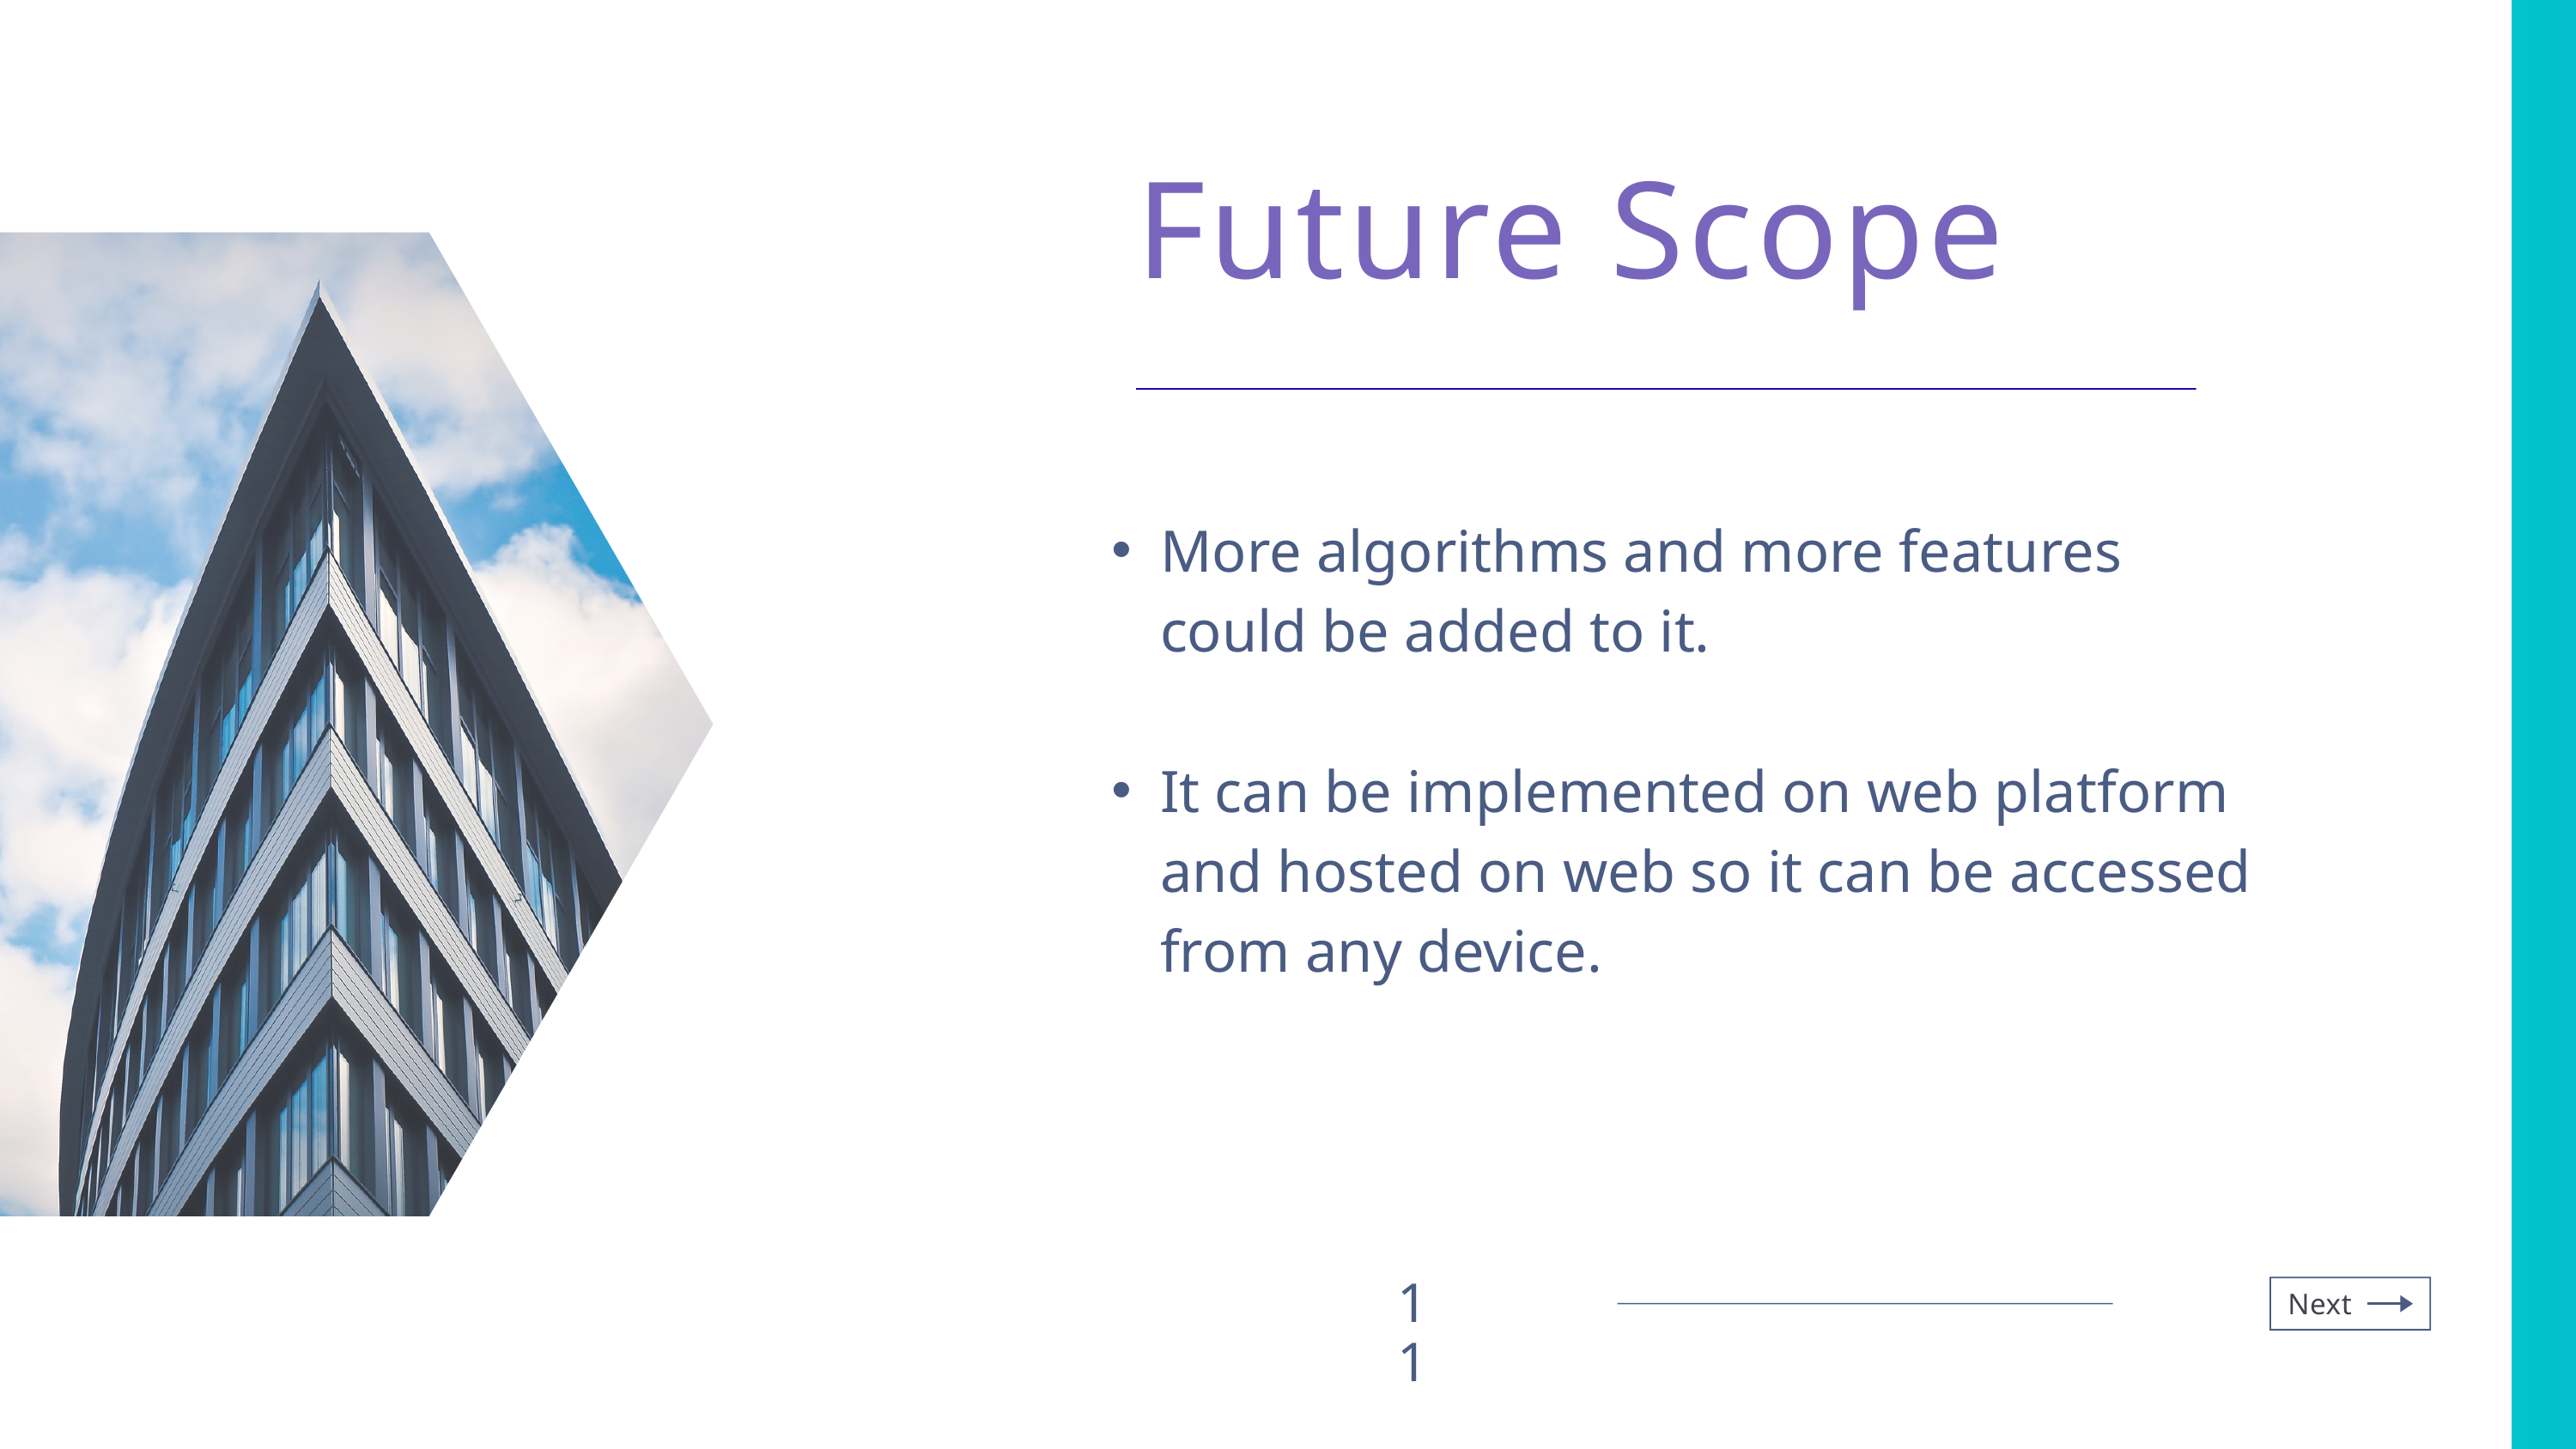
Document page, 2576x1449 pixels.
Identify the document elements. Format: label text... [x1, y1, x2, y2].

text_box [1135, 144, 2196, 391]
text_box 11 [1397, 1274, 1461, 1392]
picture [2511, 0, 2576, 1449]
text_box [0, 232, 714, 1217]
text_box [2269, 1276, 2432, 1331]
text_box More algorithms and more features could be added to it. It can be implemented on web platform and hosted on web so it can be accessed from any device. [1062, 503, 2269, 1144]
